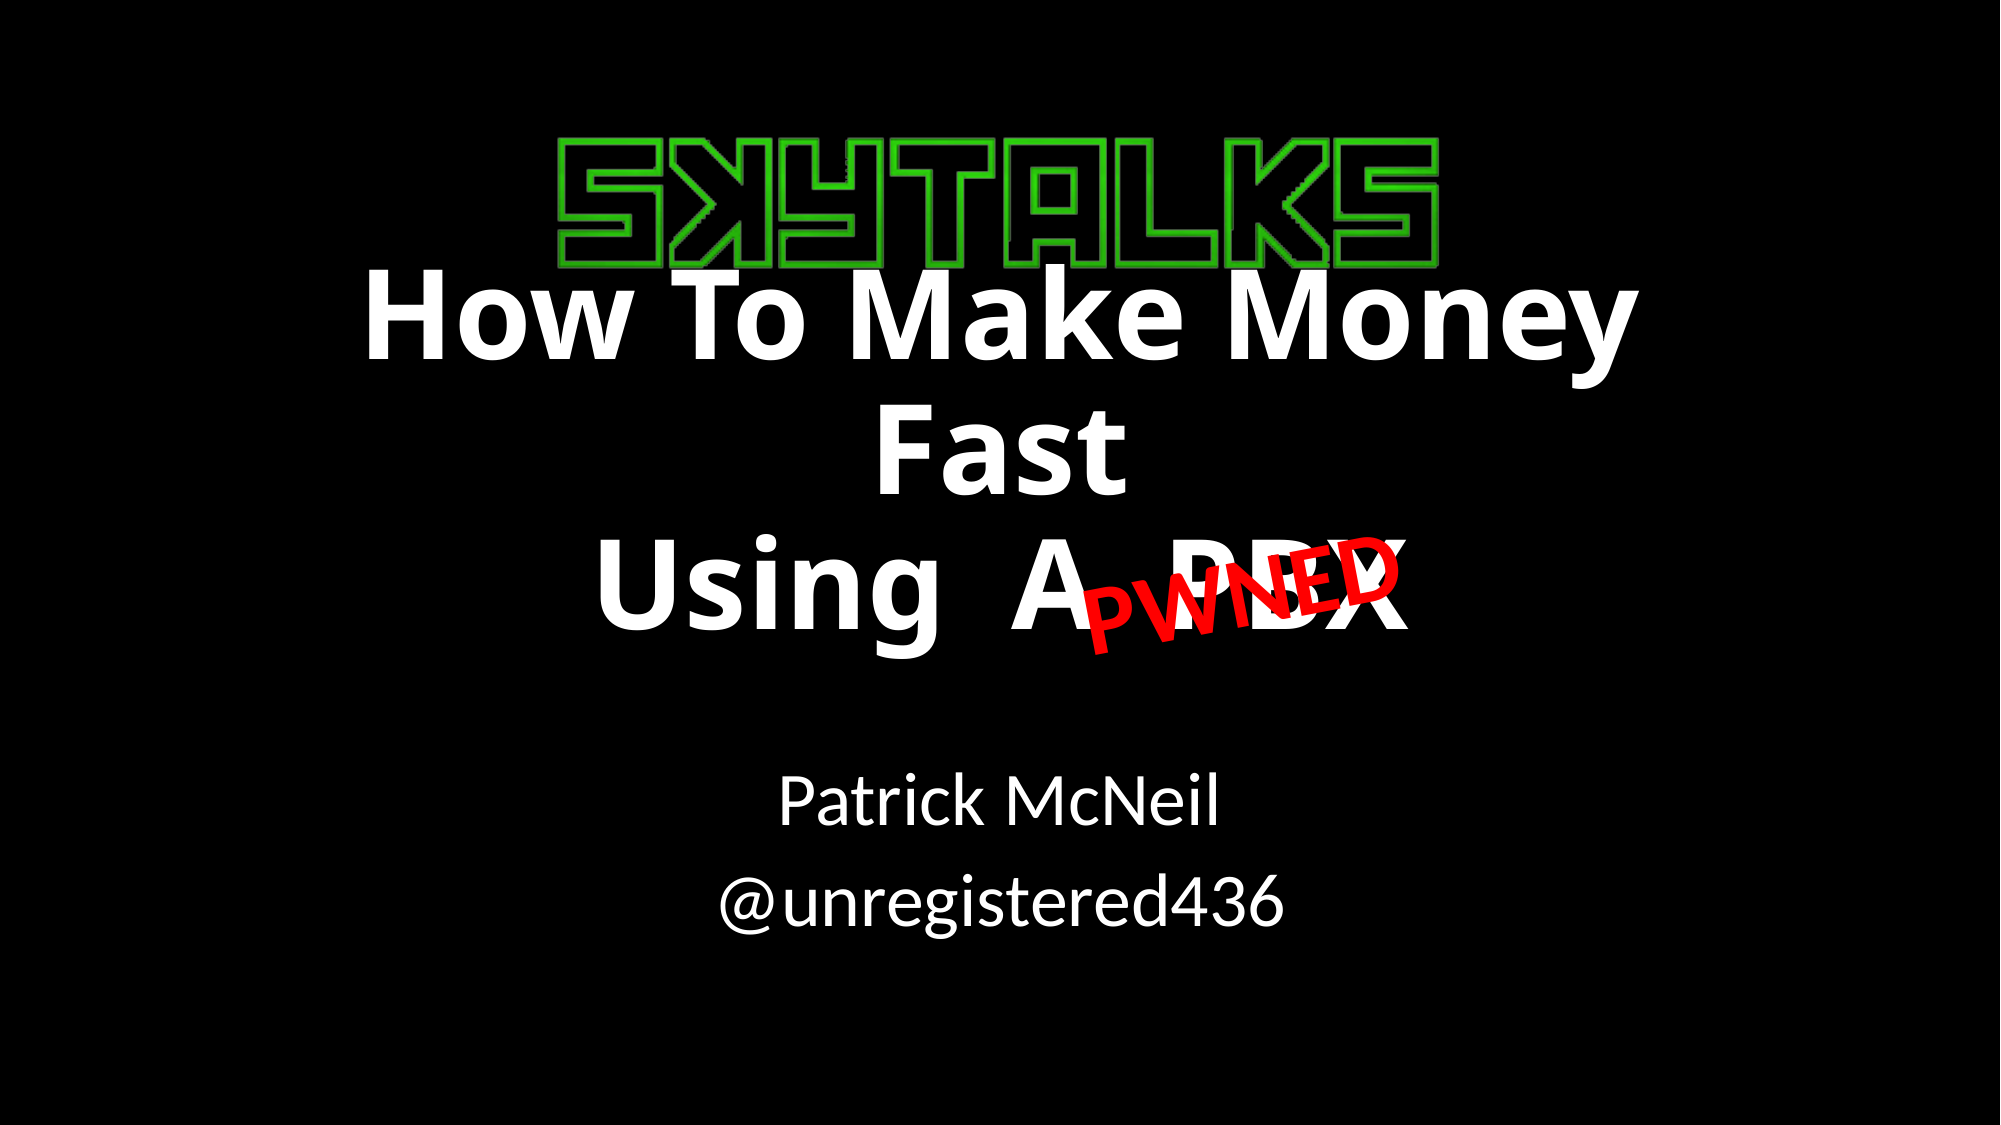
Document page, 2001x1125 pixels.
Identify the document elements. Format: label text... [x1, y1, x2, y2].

title How To Make Money Fast Using A PBX [249, 272, 1750, 665]
text_box PWNED [1055, 487, 1427, 687]
picture [552, 132, 1448, 273]
subtitle Patrick McNeil @unregistered436 [249, 679, 1750, 951]
